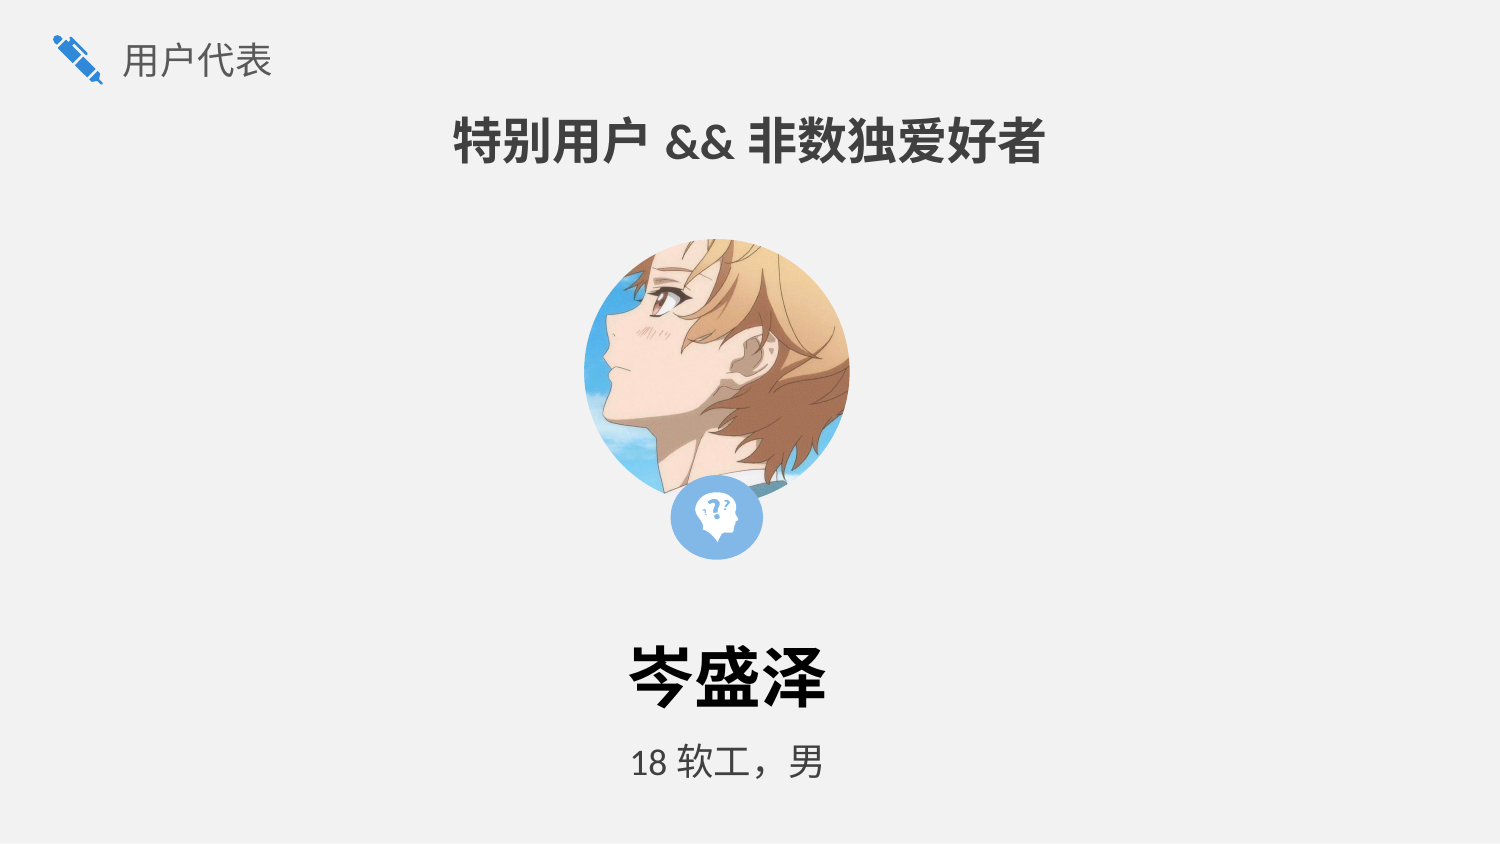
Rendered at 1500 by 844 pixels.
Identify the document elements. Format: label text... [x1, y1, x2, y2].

text_box 特别用户&&非数独爱好者 [410, 90, 1090, 178]
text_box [495, 611, 960, 792]
text_box 用户代表 [122, 28, 1152, 91]
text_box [583, 238, 850, 560]
